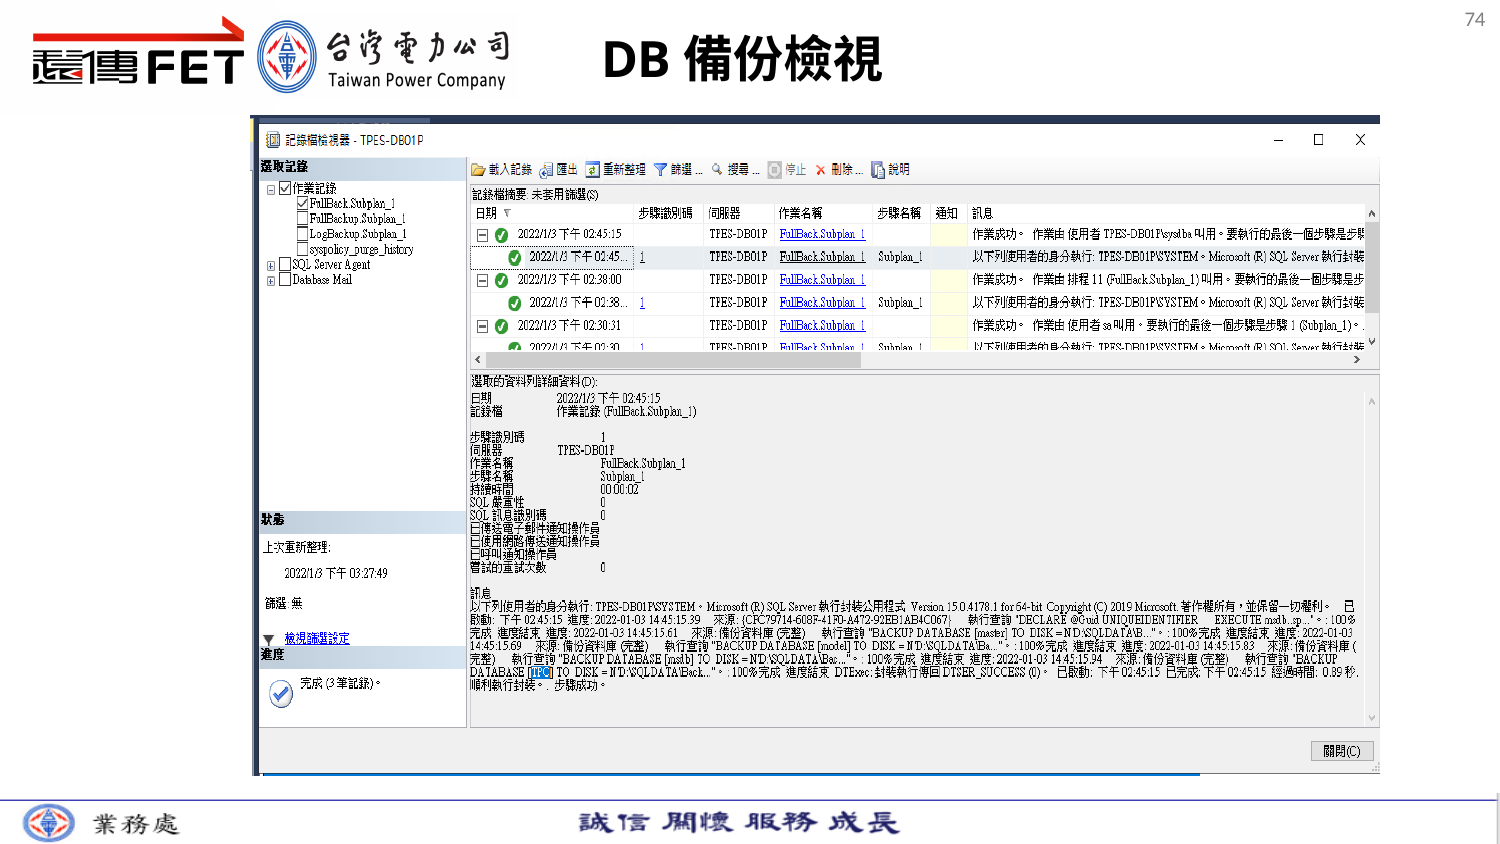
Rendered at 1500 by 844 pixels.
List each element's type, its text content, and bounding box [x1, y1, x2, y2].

title DB備份檢視 [573, 19, 911, 82]
picture [0, 793, 1500, 844]
picture [0, 0, 1380, 776]
